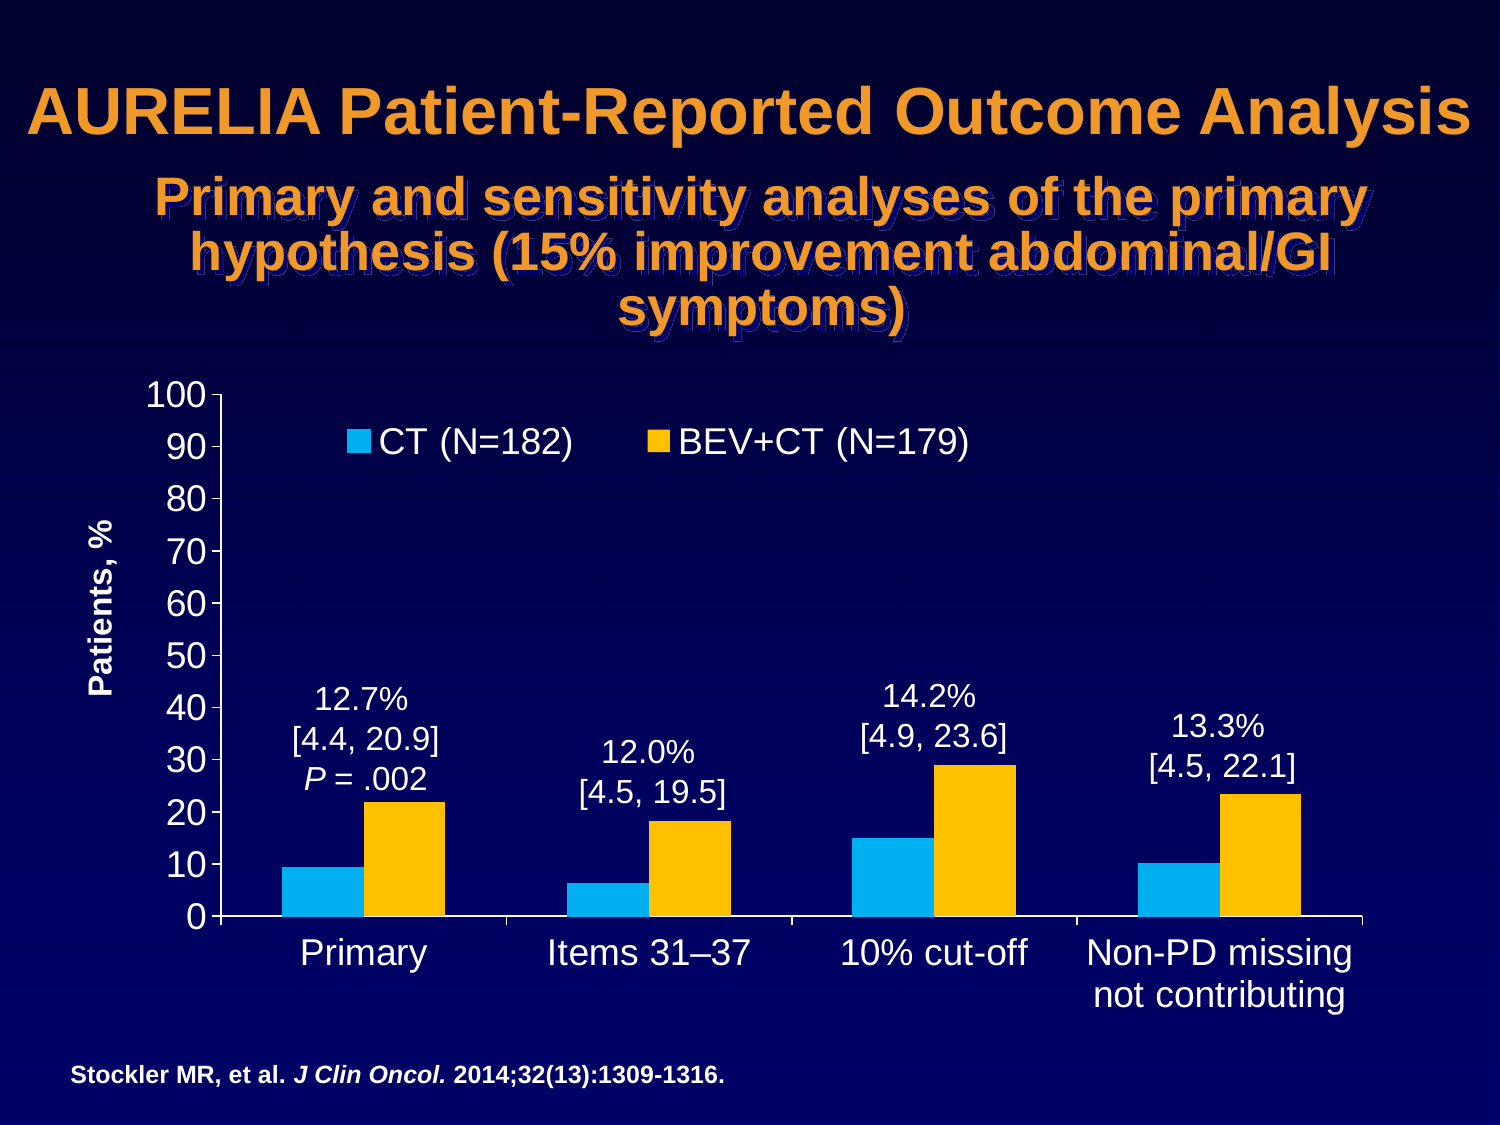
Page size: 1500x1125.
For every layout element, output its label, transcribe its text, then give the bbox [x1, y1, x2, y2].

title Primary and sensitivity analyses of the primary hypothesis (15% improvement abdominal/GI symptoms) [124, 200, 1400, 309]
text_box AURELIA Patient-Reported Outcome Analysis [0, 60, 1500, 172]
text_box Stockler MR, et al. J Clin Oncol. 2014;32(13):1309-1316. [55, 1039, 1406, 1108]
chart [112, 362, 1387, 1038]
text_box Patients, % [70, 229, 126, 988]
